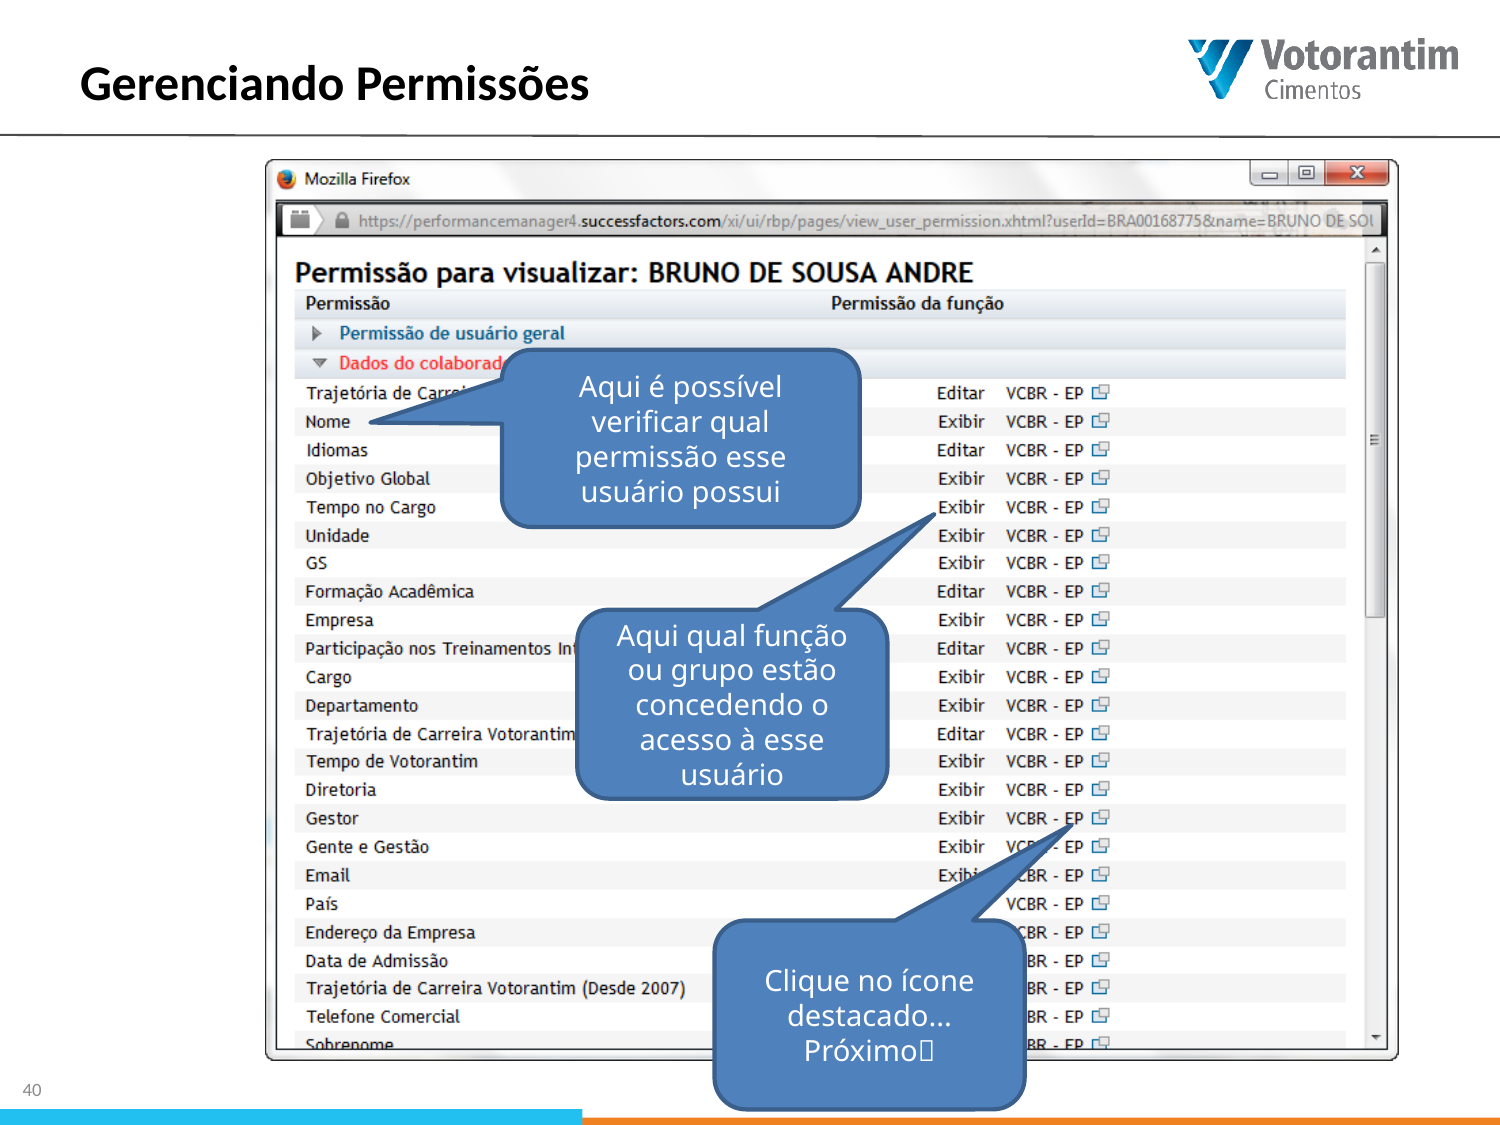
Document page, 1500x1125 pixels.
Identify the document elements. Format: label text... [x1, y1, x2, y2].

text_box Clique no ícone destacado... Próximo [712, 1069, 1027, 1112]
picture [265, 159, 1399, 1061]
picture [1188, 38, 1458, 99]
text_box Gerenciando Permissões [64, 42, 883, 114]
